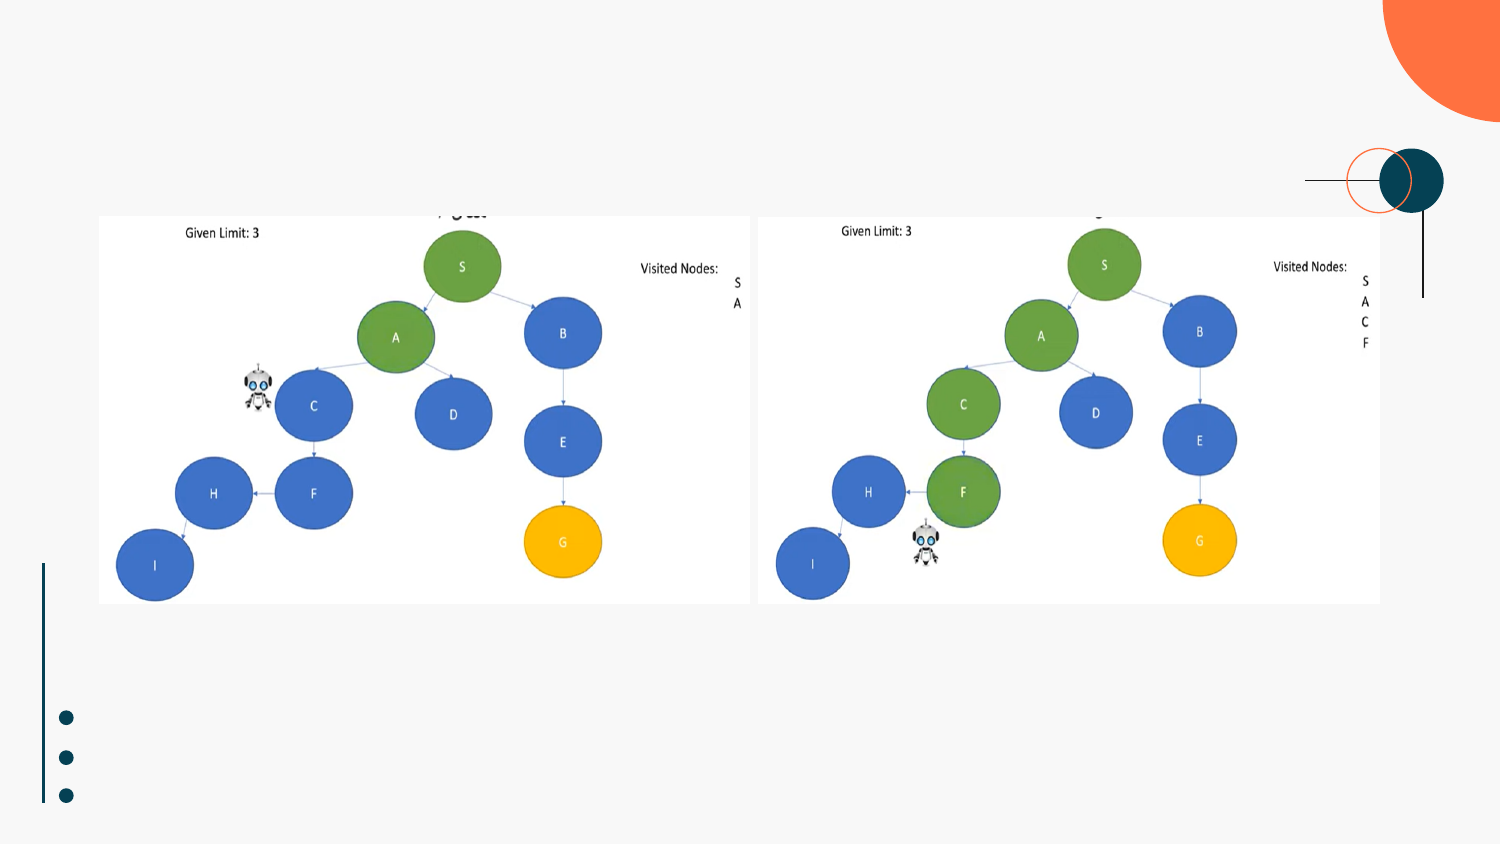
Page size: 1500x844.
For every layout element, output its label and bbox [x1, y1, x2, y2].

text_box [1298, 153, 1450, 293]
picture [99, 216, 751, 604]
picture [758, 217, 1380, 604]
